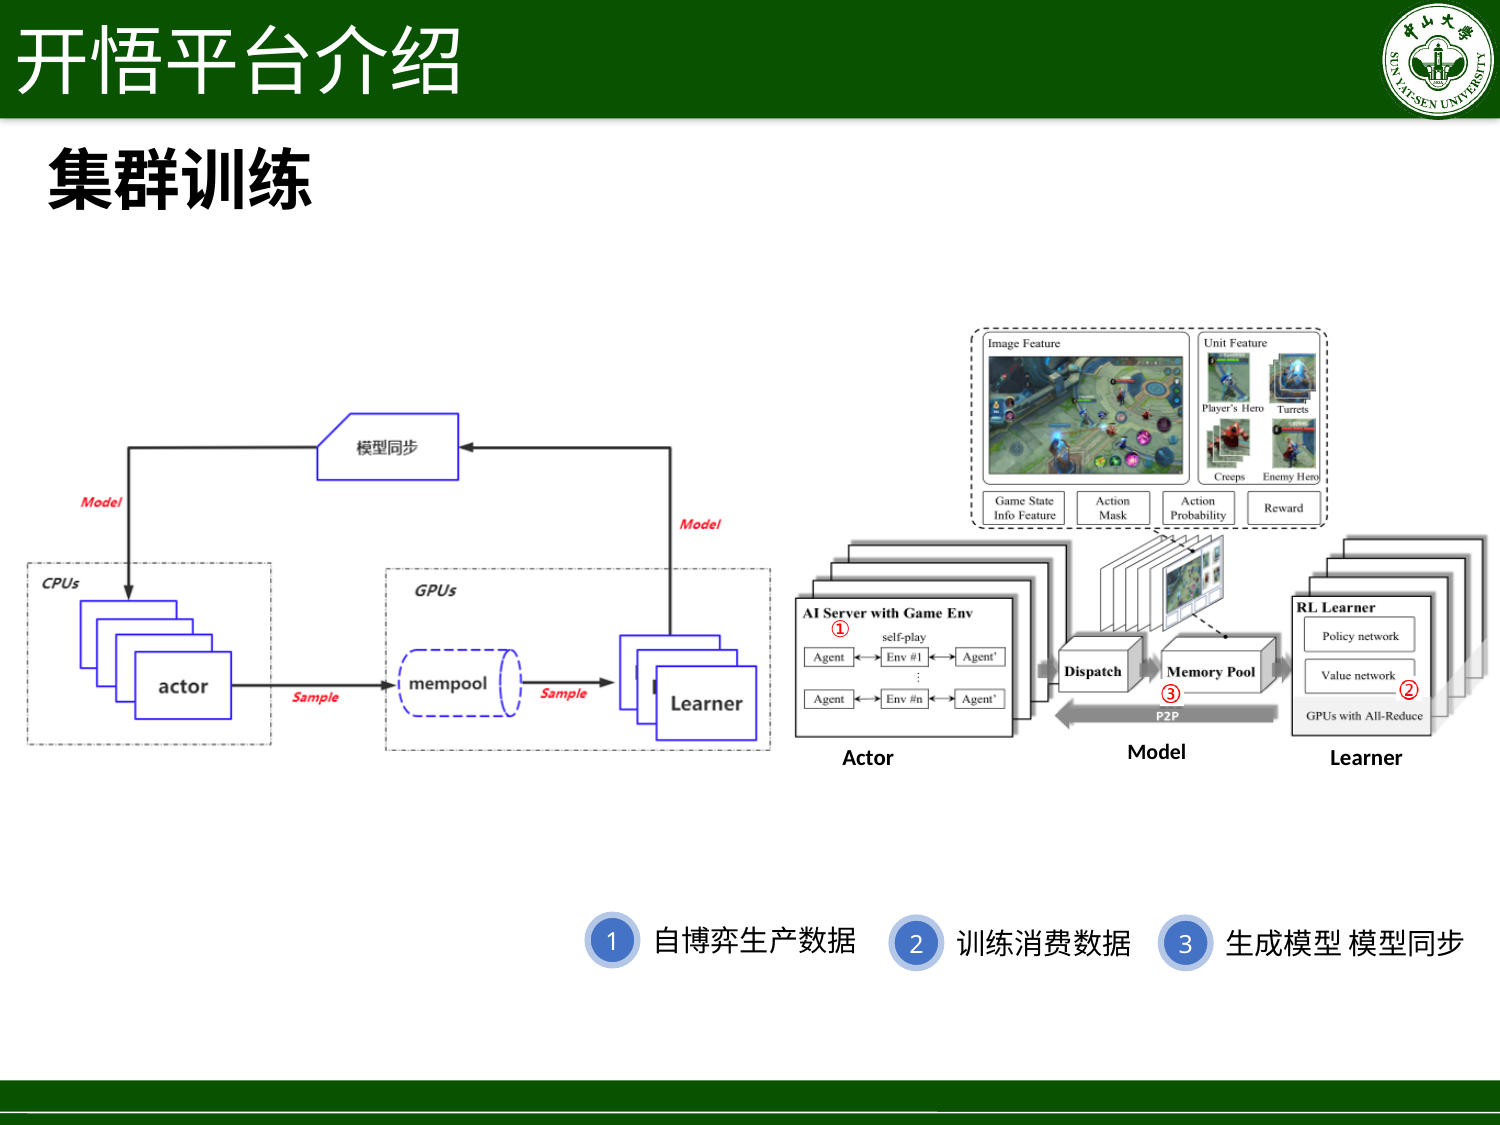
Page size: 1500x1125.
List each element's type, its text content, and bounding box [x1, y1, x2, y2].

picture [1378, 0, 1498, 120]
text_box [0, 1080, 1500, 1112]
picture [6, 408, 786, 769]
text_box 集群训练 [32, 130, 1438, 226]
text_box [587, 914, 886, 966]
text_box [891, 917, 1160, 969]
text_box [0, 1113, 1500, 1125]
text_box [1160, 917, 1500, 969]
text_box 开悟平台介绍 [0, 0, 1378, 119]
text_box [740, 324, 1498, 774]
